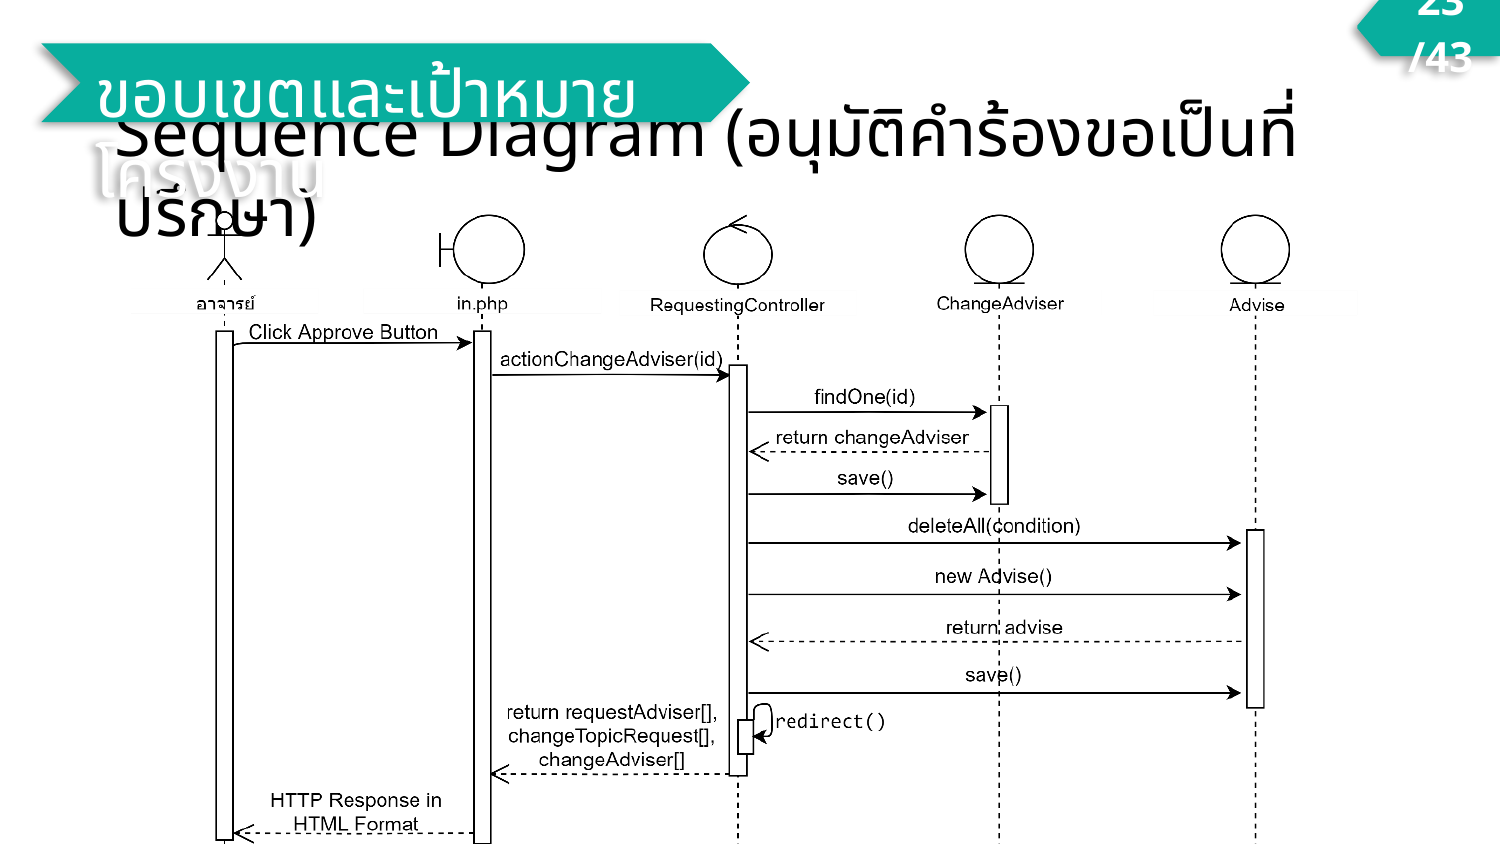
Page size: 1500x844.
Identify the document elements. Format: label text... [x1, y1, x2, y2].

text_box ขอบเขตและเป้าหมายโครงงาน [39, 41, 753, 125]
text_box 23/43 [1357, 0, 1500, 57]
picture [130, 210, 1360, 844]
text_box Sequence Diagram (อนุมัติคำร้องขอเป็นที่ปรึกษา) [98, 130, 1432, 209]
